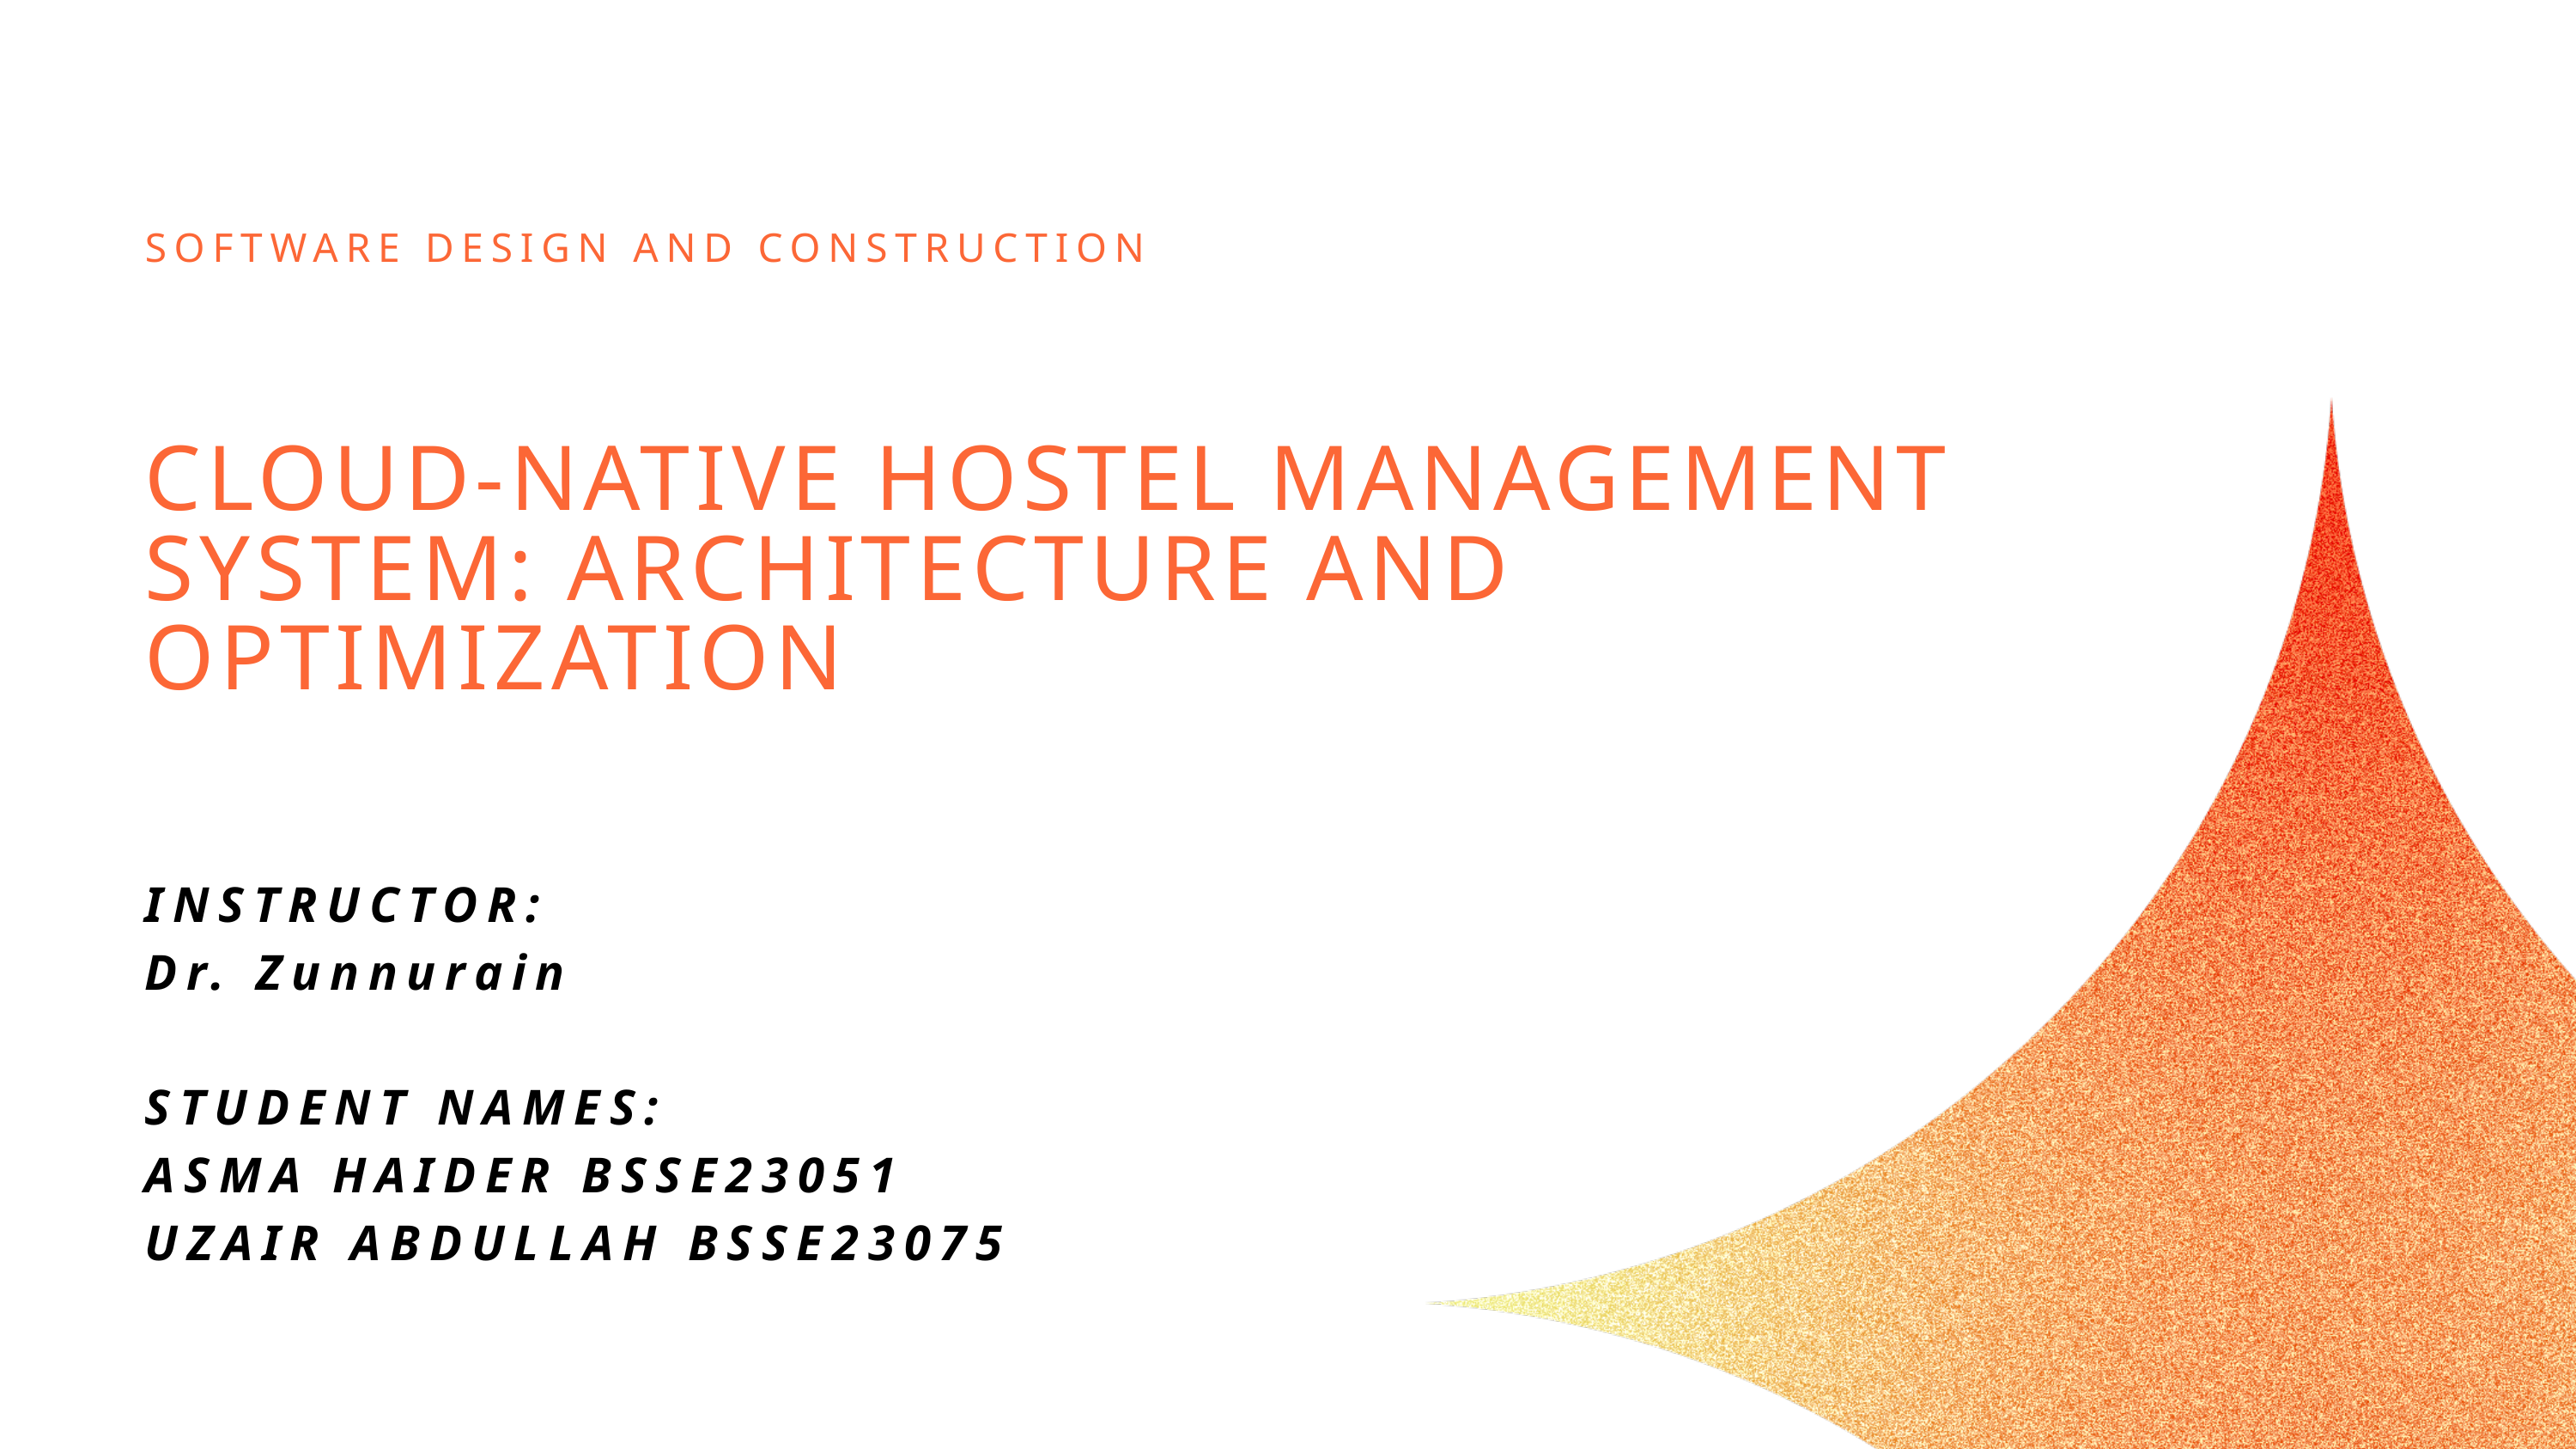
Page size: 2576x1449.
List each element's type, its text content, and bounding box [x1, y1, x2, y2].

text_box SOFTWARE DESIGN AND CONSTRUCTION [144, 214, 1329, 270]
text_box [1425, 397, 2576, 1449]
text_box CLOUD-NATIVE HOSTEL MANAGEMENT SYSTEM: ARCHITECTURE AND OPTIMIZATION [144, 439, 2212, 797]
text_box INSTRUCTOR: Dr. Zunnurain STUDENT NAMES: ASMA HAIDER BSSE23051 UZAIR ABDULLAH BSSE23075 [144, 864, 1573, 1270]
